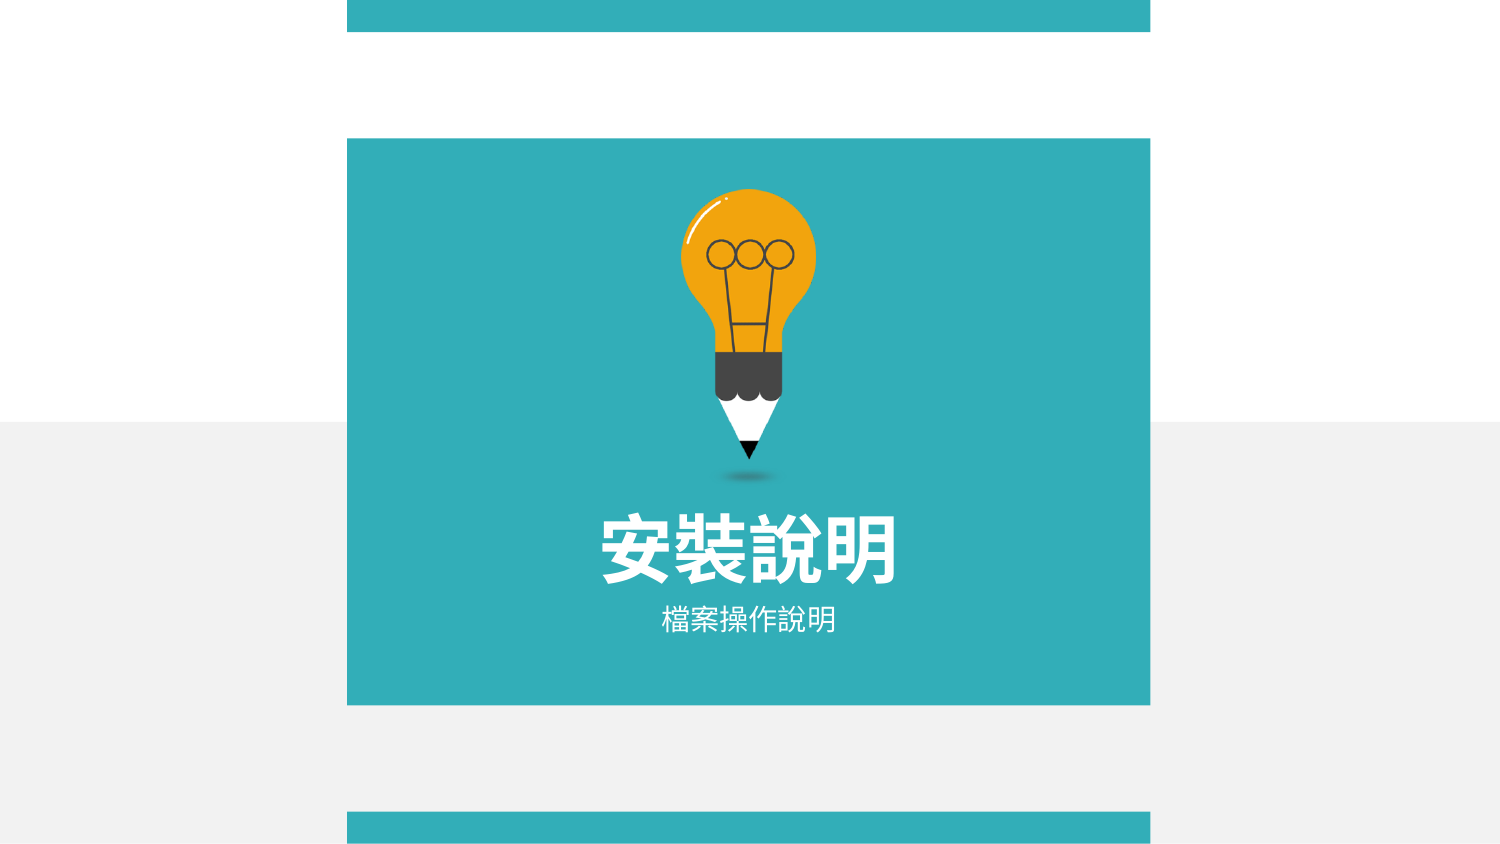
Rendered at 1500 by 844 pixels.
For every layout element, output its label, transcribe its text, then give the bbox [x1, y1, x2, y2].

list 檔案操作說明 [347, 594, 1151, 642]
list 安裝說明 [347, 500, 1151, 594]
picture [681, 189, 816, 487]
